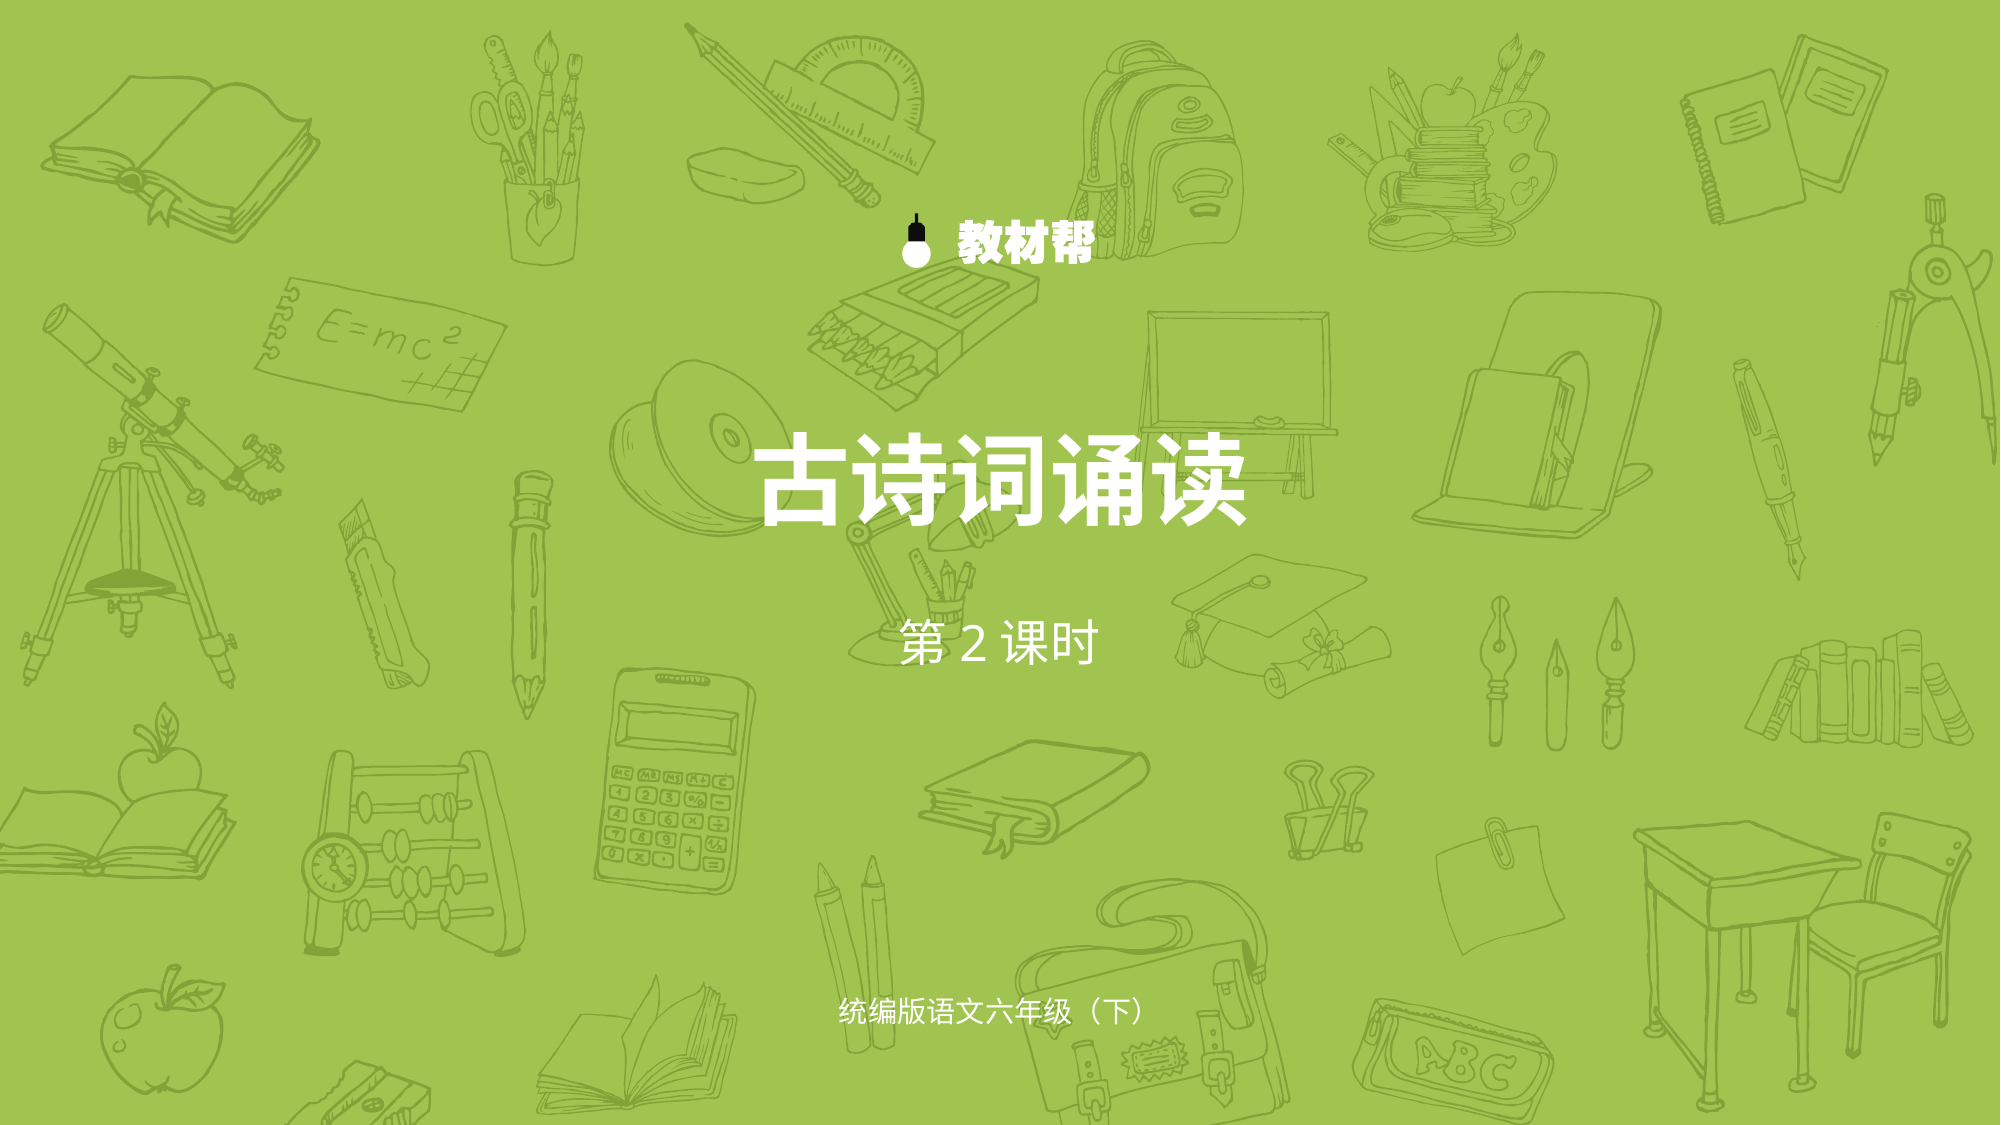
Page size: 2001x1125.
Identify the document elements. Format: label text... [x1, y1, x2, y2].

text_box 第2课时 [868, 603, 1129, 679]
text_box 统编版语文六年级（下） [824, 986, 1176, 1037]
text_box 古诗词诵读 [392, 409, 1608, 545]
